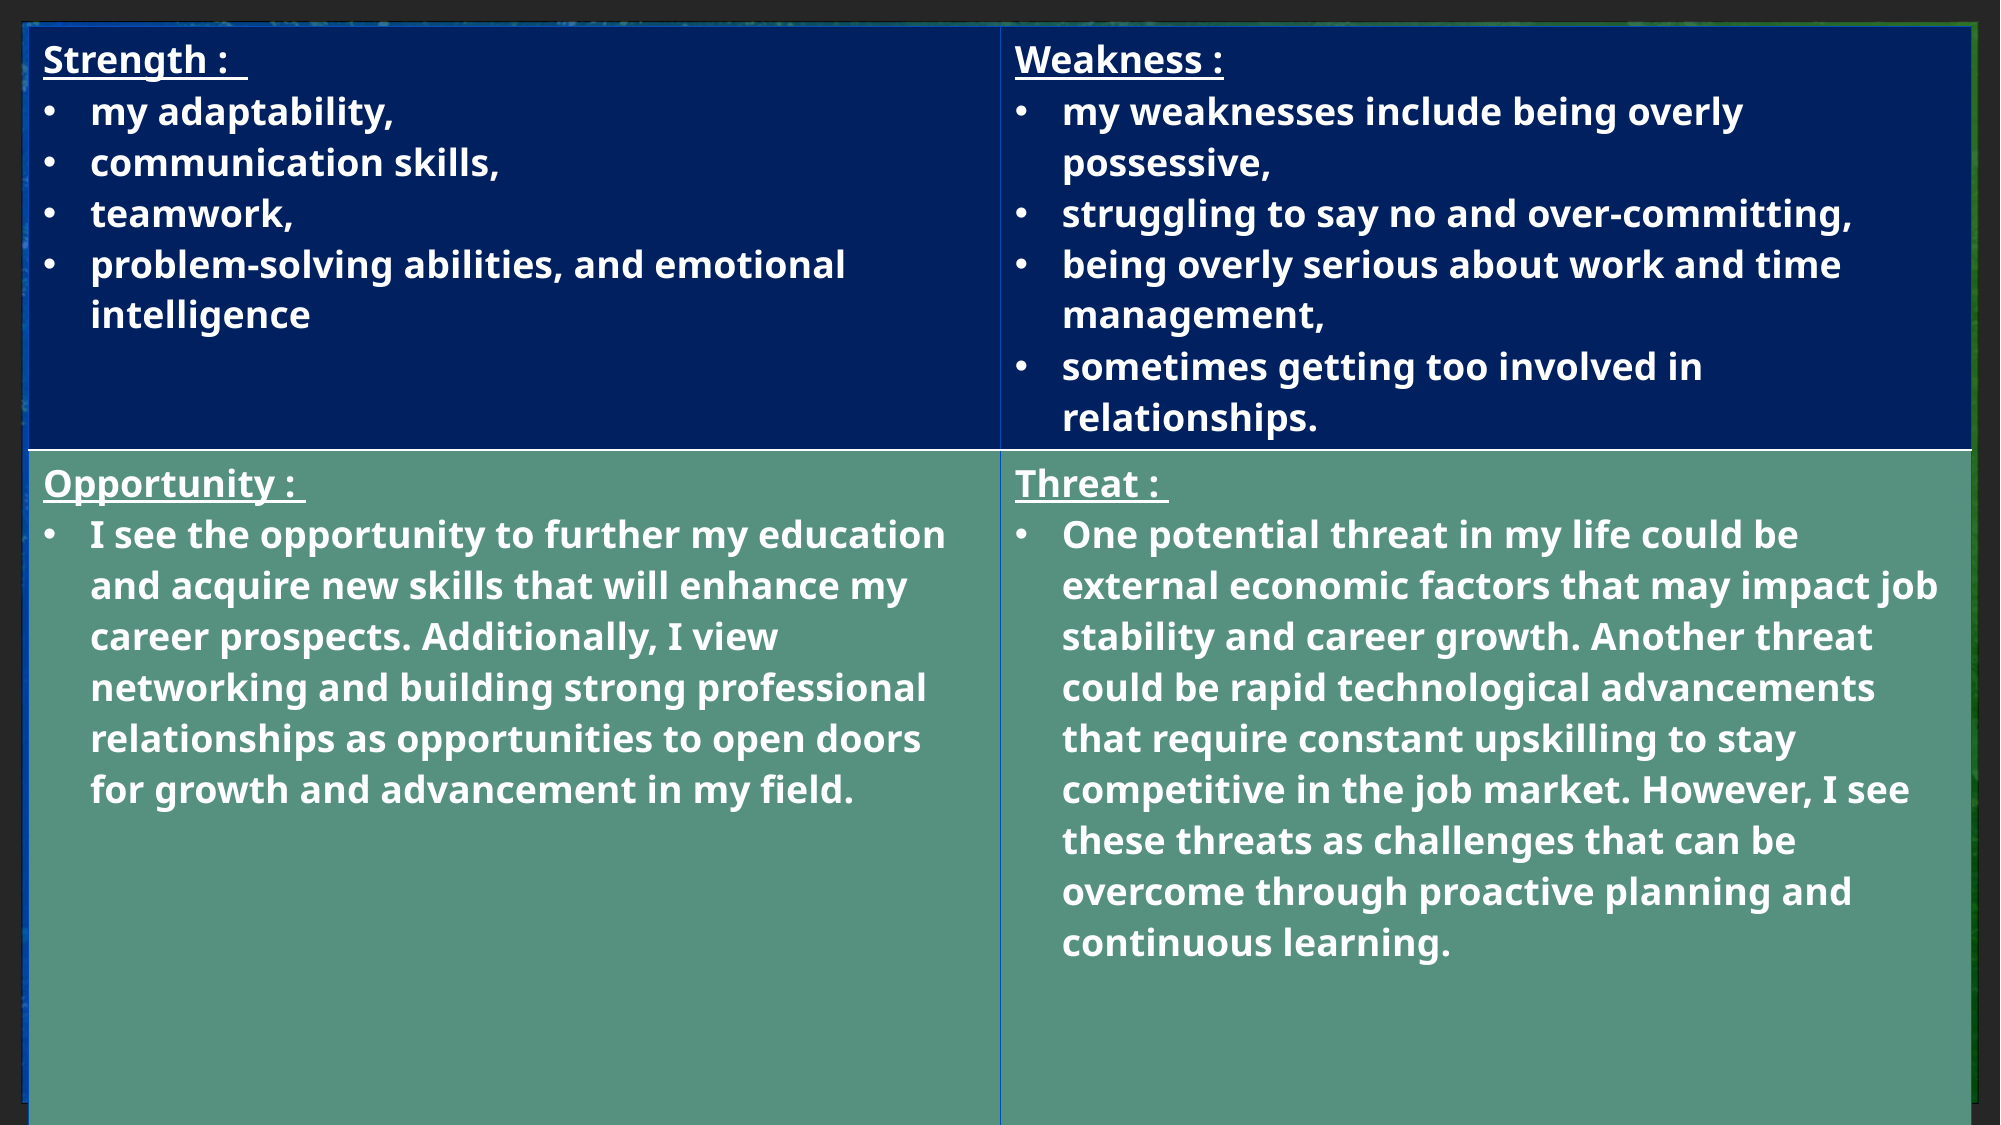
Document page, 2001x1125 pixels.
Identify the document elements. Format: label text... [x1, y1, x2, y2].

table_cell Threat : One potential threat in my life could be external economic factors that may impact job stability and career growth. Another threat could be rapid technological advancements that require constant upskilling to stay competitive in the job market. However, I see these threats as challenges that can be overcome through proactive planning and continuous learning. [1001, 451, 1971, 1125]
picture [677, 21, 702, 26]
picture [21, 21, 577, 279]
picture [705, 21, 1979, 1104]
picture [619, 21, 636, 26]
table_cell Opportunity : I see the opportunity to further my education and acquire new skills that will enhance my career prospects. Additionally, I view networking and building strong professional relationships as opportunities to open doors for growth and advancement in my field. [29, 451, 1000, 1125]
table_header Weakness : my weaknesses include being overly possessive, struggling to say no and over-committing, being overly serious about work and time management, sometimes getting too involved in relationships. [1001, 27, 1971, 449]
table_header Strength : my adaptability, communication skills, teamwork, problem-solving abilities, and emotional intelligence [29, 27, 1000, 449]
picture [645, 21, 674, 26]
picture [21, 284, 28, 1104]
